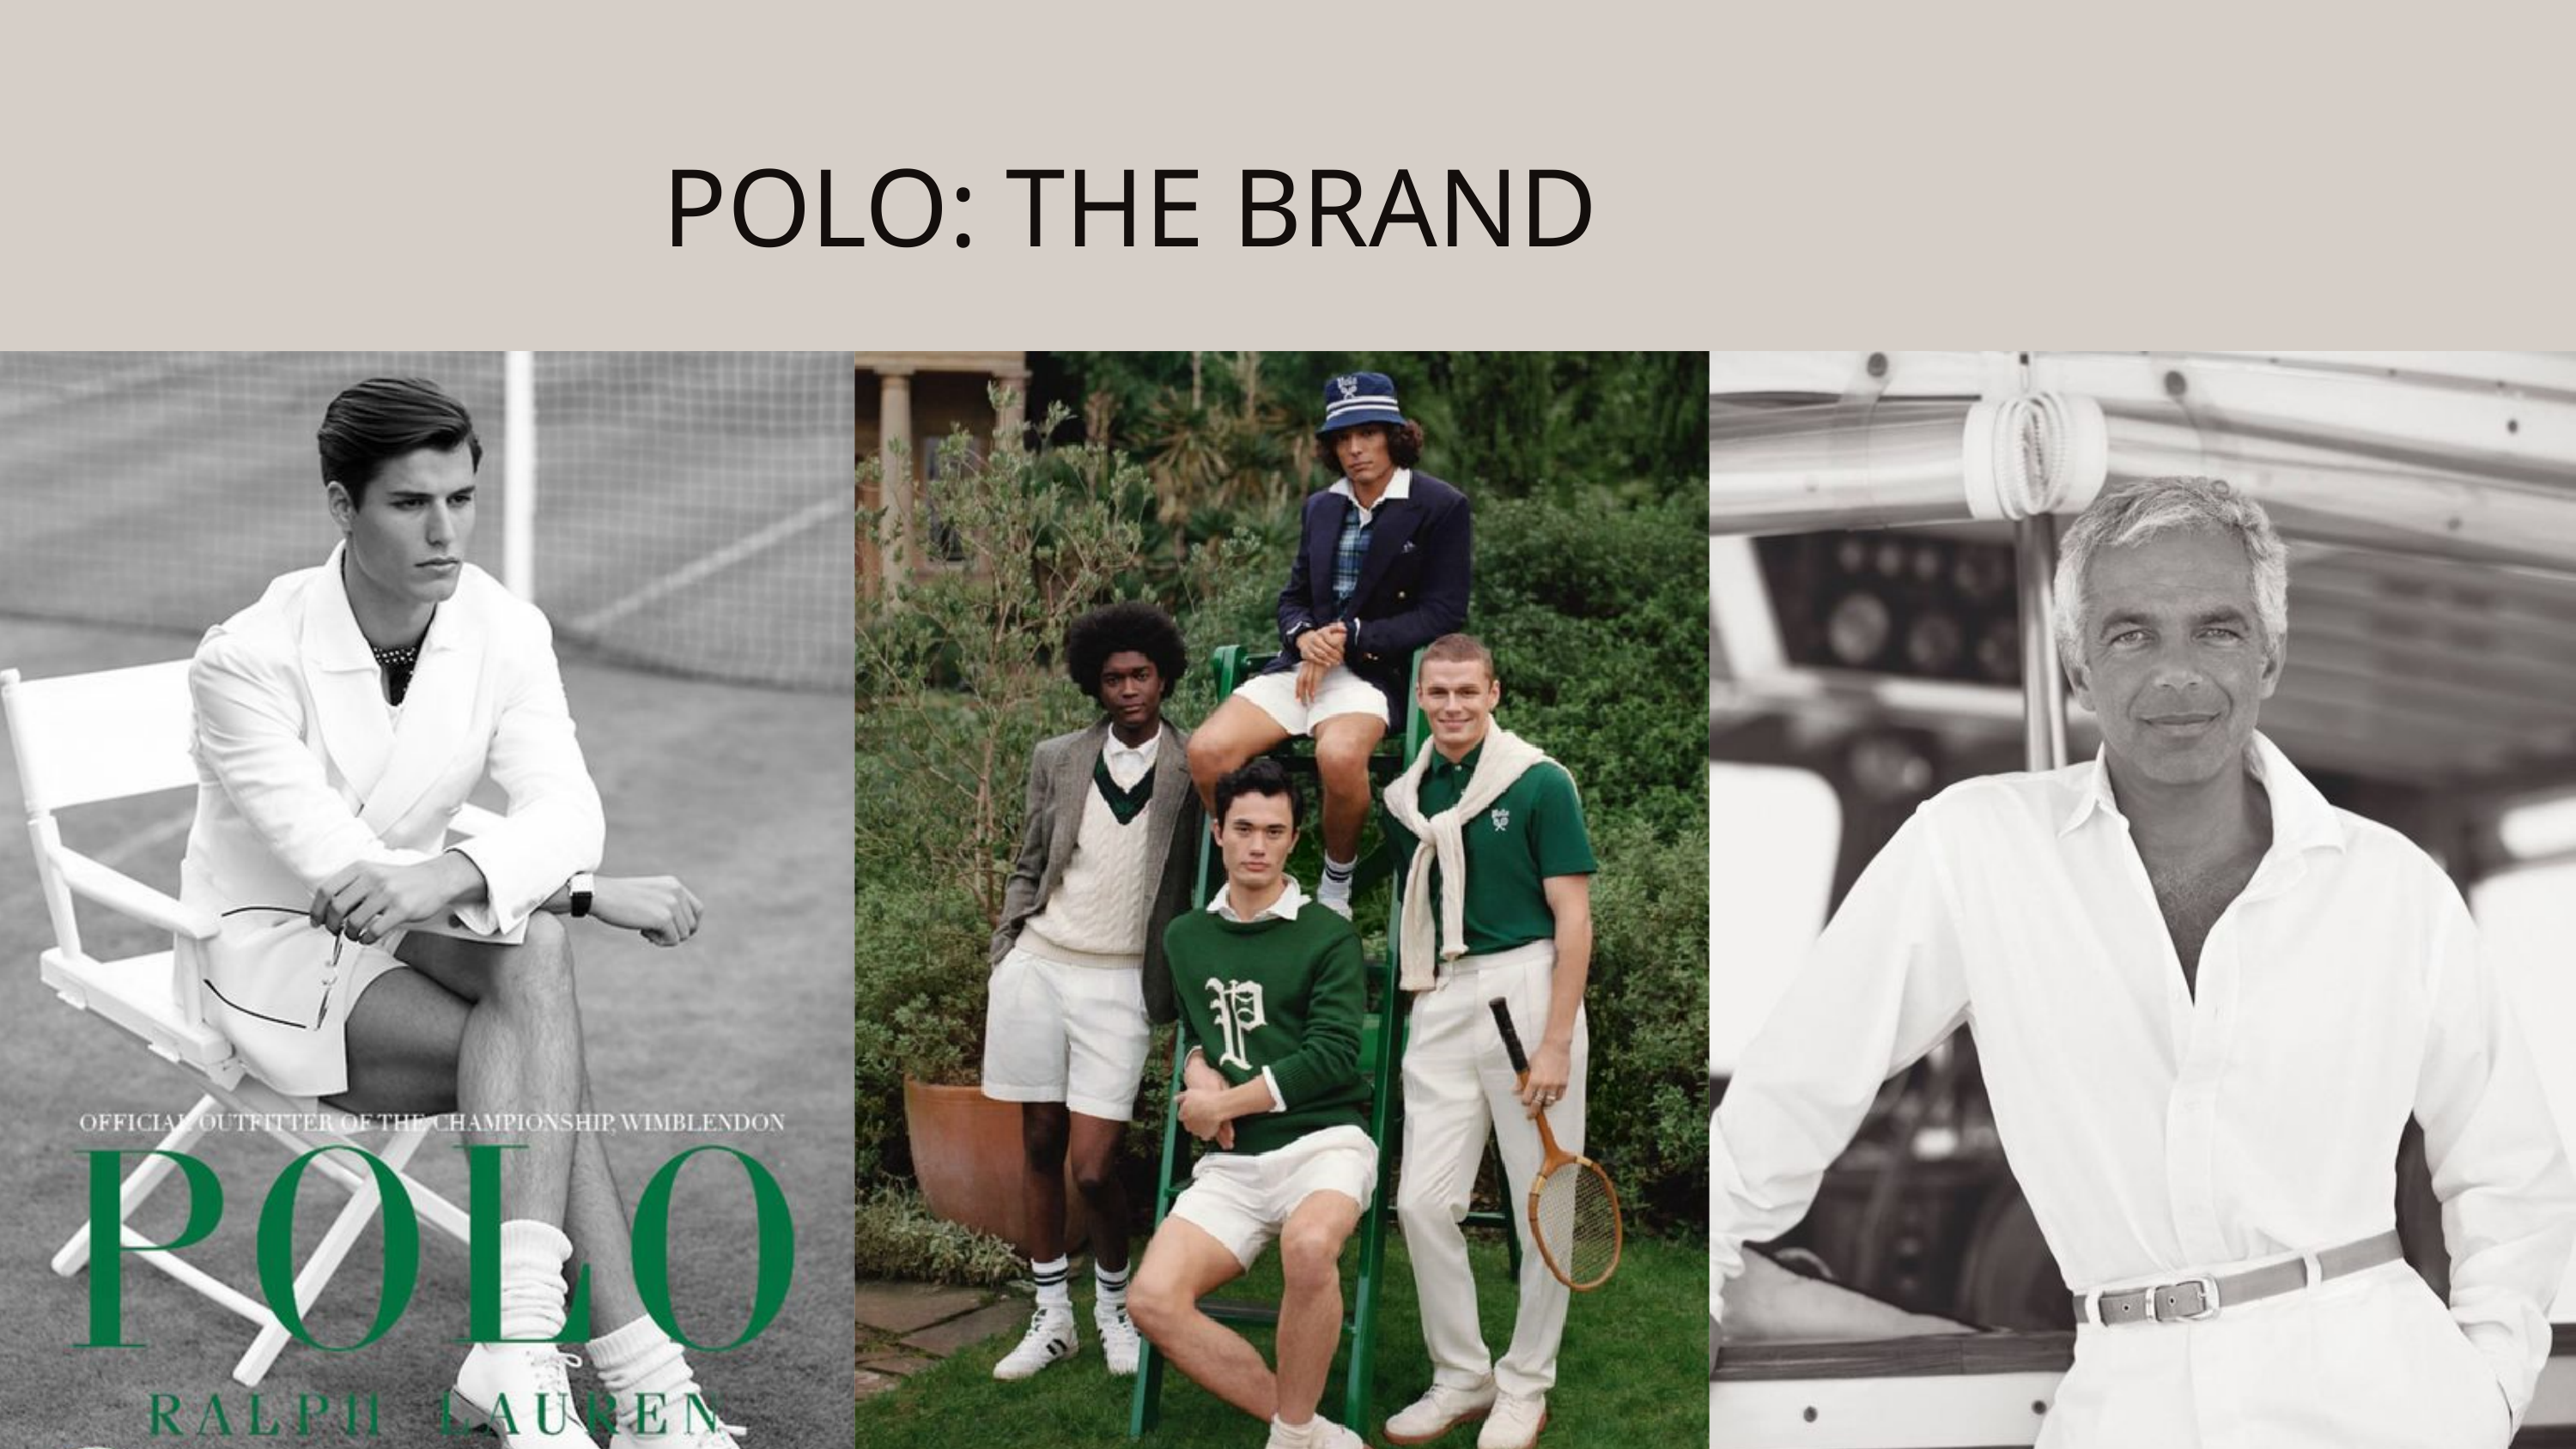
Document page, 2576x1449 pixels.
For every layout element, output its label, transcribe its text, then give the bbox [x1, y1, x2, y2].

text_box [854, 351, 1710, 1449]
text_box [0, 351, 854, 1449]
text_box POLO: THE BRAND [662, 161, 1914, 269]
text_box [1710, 351, 2576, 1449]
